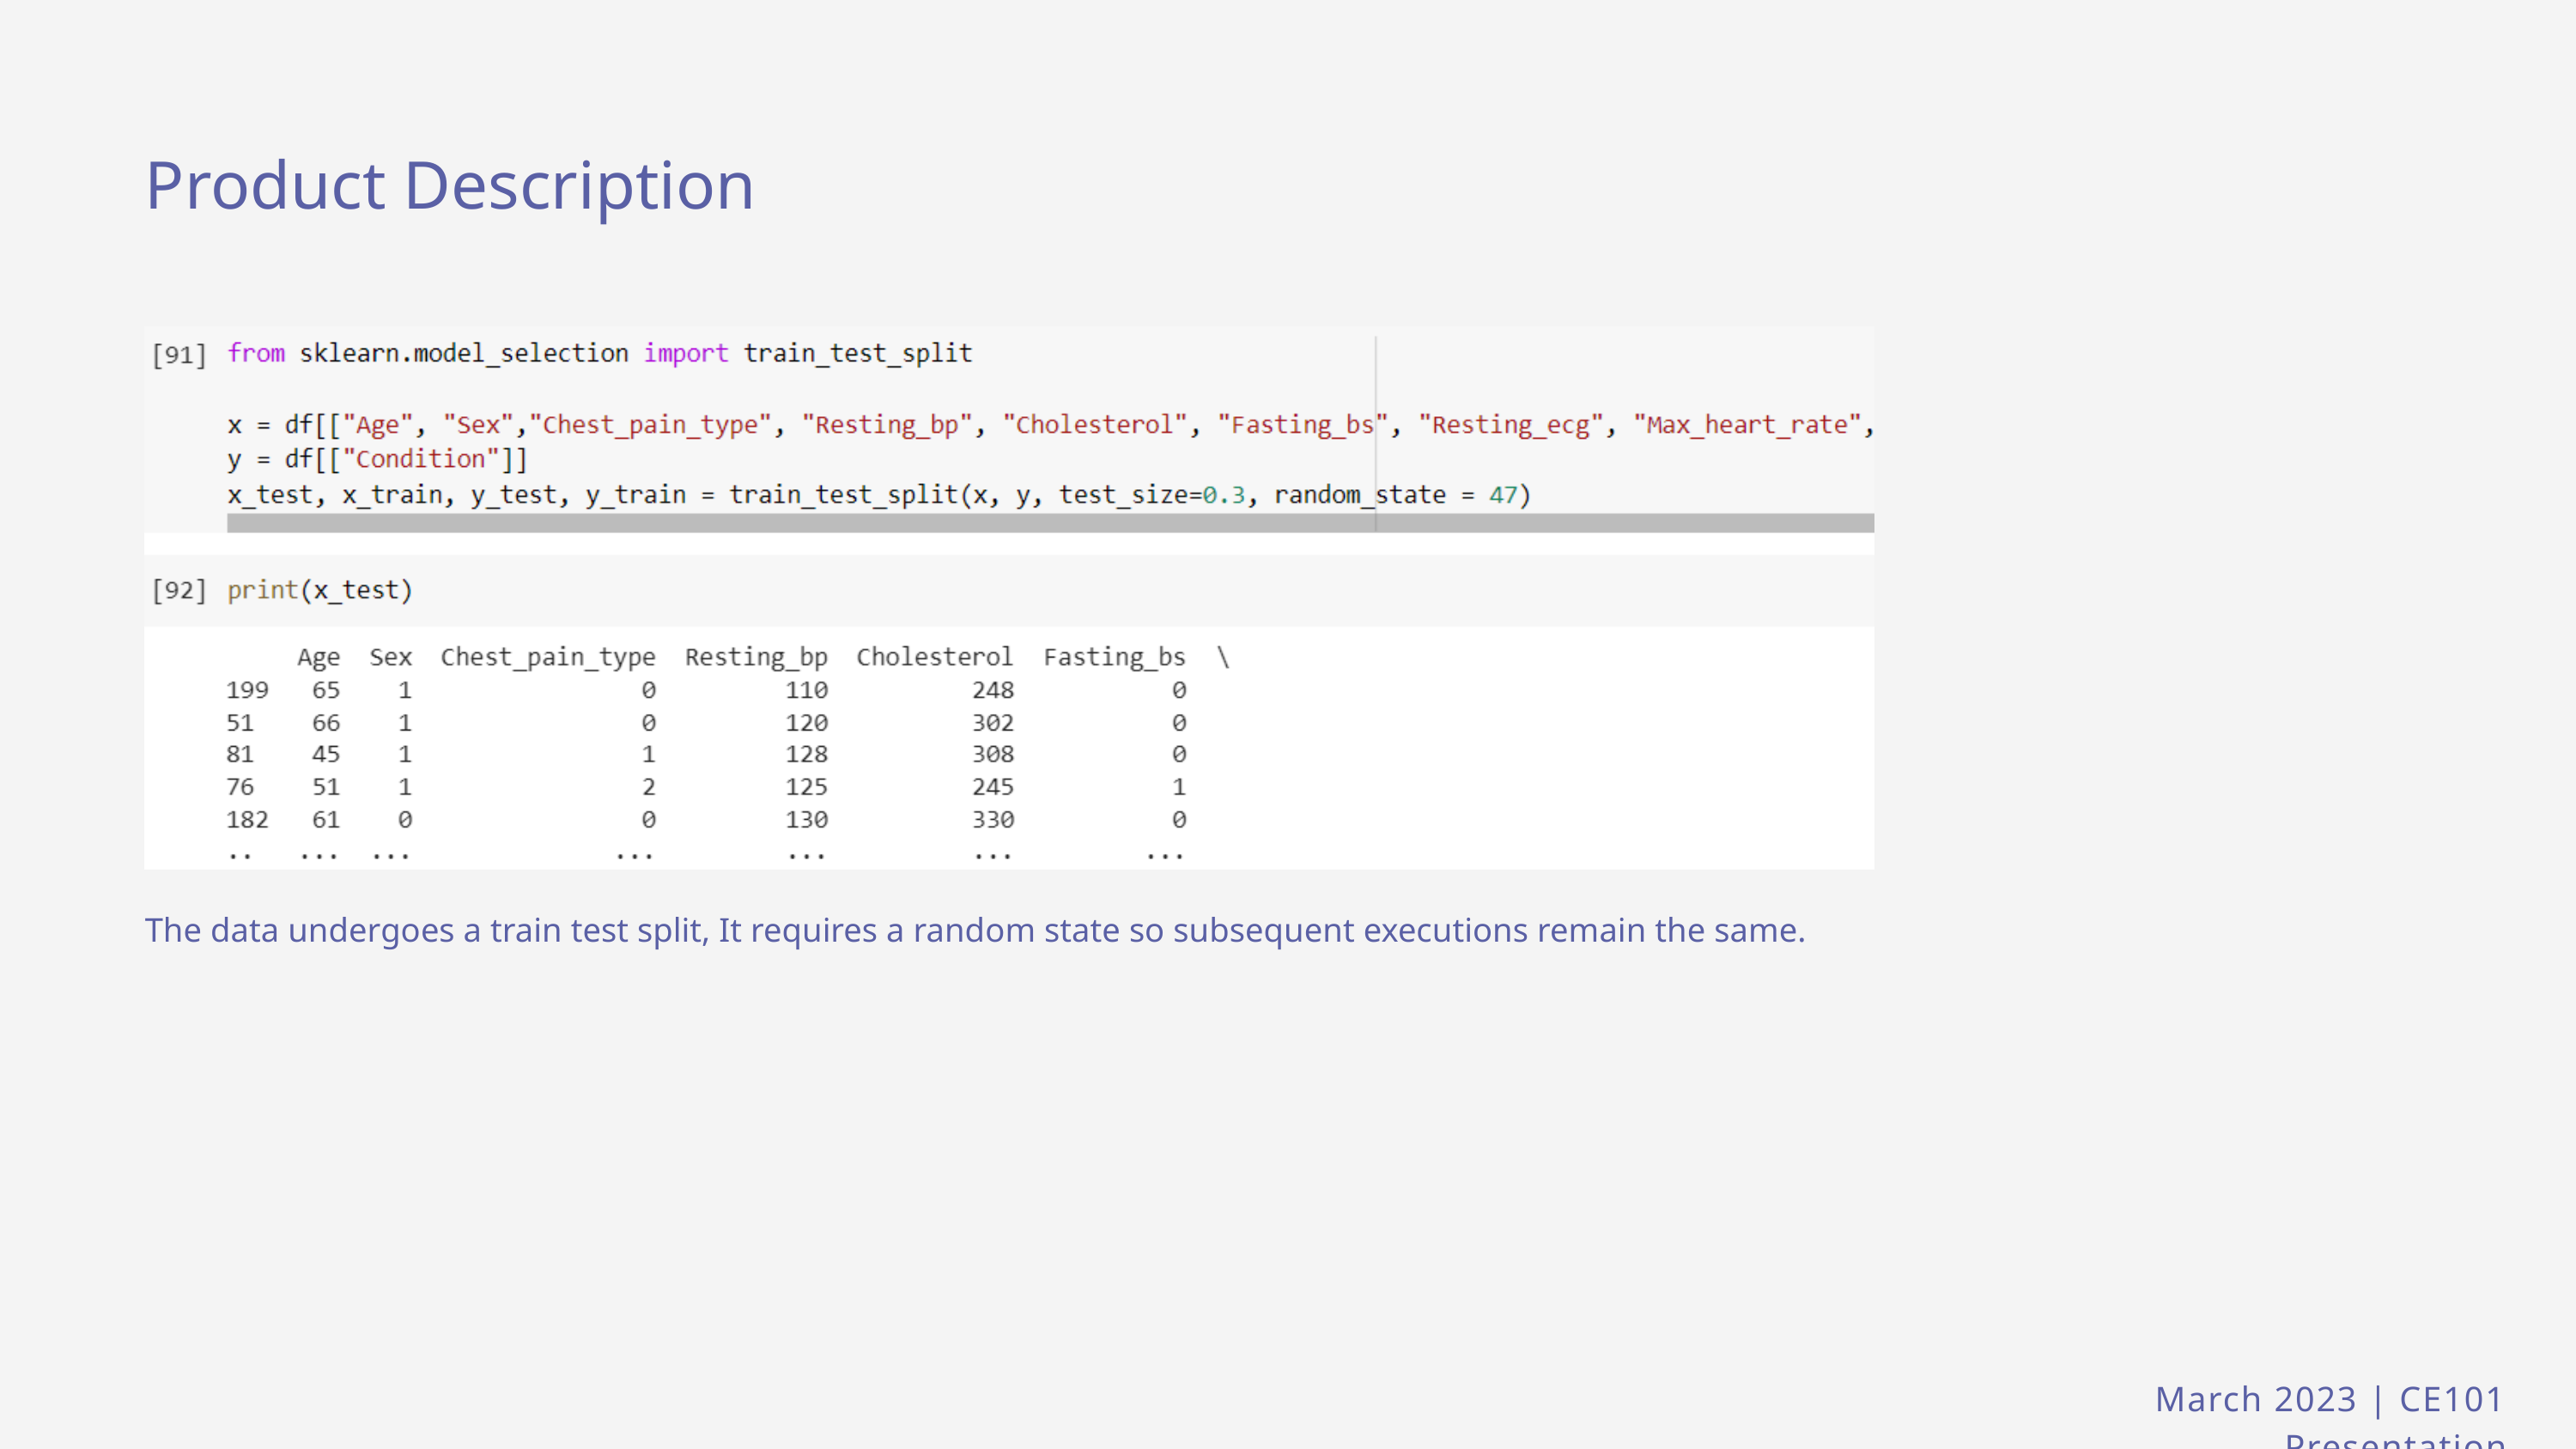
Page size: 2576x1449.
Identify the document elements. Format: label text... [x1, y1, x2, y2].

text_box Product Description [144, 149, 797, 223]
text_box The data undergoes a train test split, It requires a random state so subsequent executions remain the same. [144, 902, 1835, 949]
text_box March 2023 | CE101 Presentation [1926, 1371, 2507, 1449]
picture [144, 325, 1874, 870]
